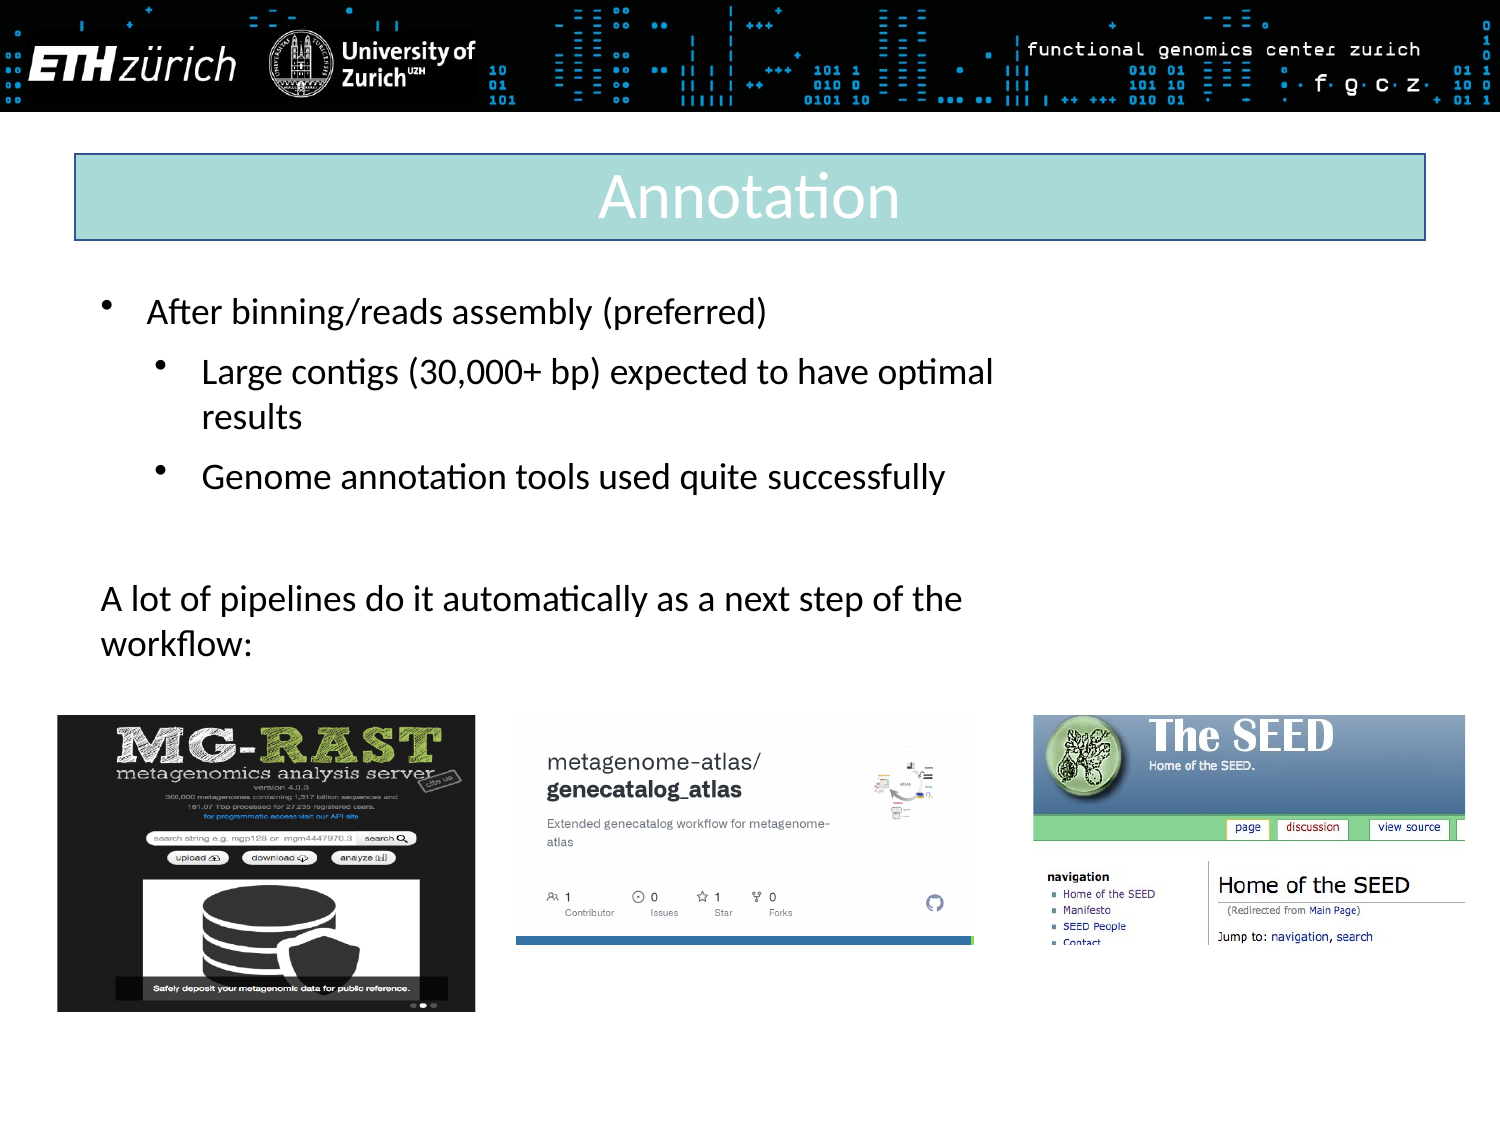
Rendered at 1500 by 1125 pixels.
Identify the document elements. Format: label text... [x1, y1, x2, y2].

text_box Annotation [74, 153, 1426, 241]
text_box [57, 715, 476, 1012]
picture [0, 0, 1500, 112]
text_box After binning/reads assembly (preferred) Large contigs (30,000+ bp) expected to have optimal results Genome annotation tools used quite successfully A lot of pipelines do it automatically as a next step of the workflow: [99, 269, 1068, 725]
picture [516, 715, 975, 945]
text_box [1033, 715, 1466, 945]
